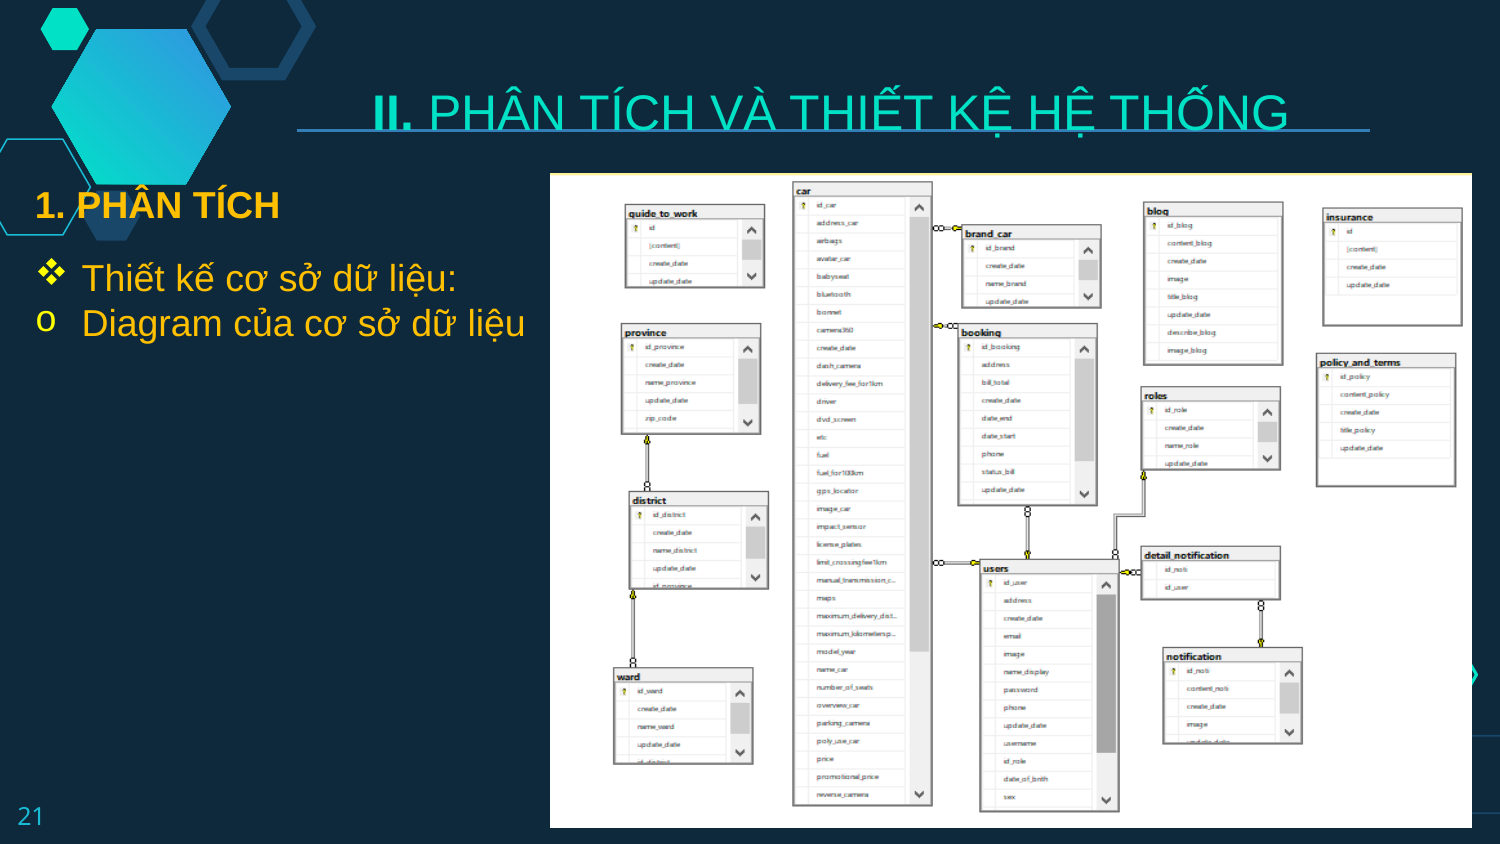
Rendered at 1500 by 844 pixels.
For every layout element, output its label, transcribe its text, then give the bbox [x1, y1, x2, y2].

picture [549, 173, 1472, 828]
text_box 1. PHÂN TÍCH [20, 173, 547, 234]
slide_number 21 [2, 785, 93, 844]
text_box II. PHÂN TÍCH VÀ THIẾT KỆ HỆ THỐNG [357, 12, 1431, 131]
text_box Thiết kế cơ sở dữ liệu: Diagram của cơ sở dữ liệu [20, 247, 544, 352]
